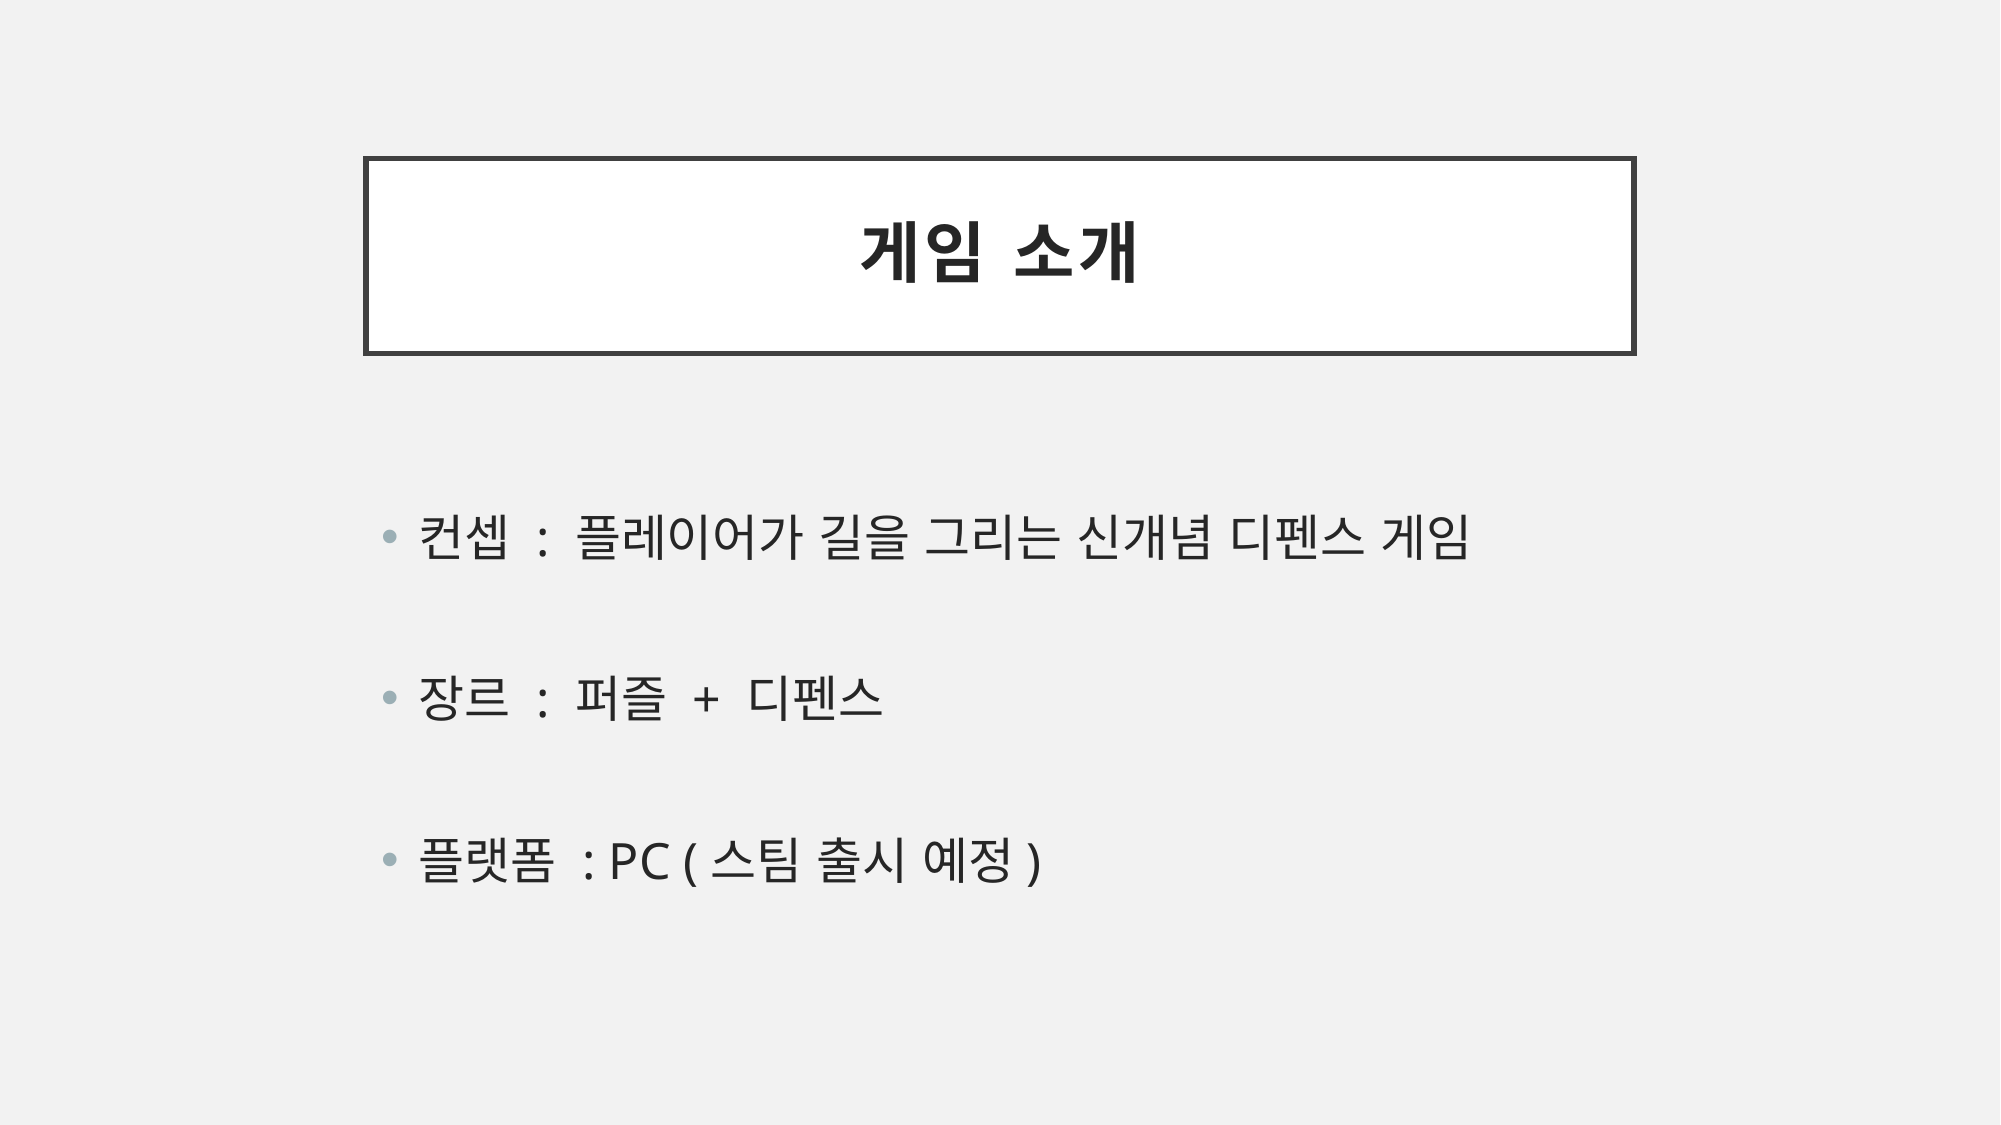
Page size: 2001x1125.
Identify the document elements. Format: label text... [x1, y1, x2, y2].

list 컨셉 : 플레이어가 길을 그리는 신개념 디펜스 게임 장르 : 퍼즐 + 디펜스 플랫폼 : PC (스팀 출시 예정) [366, 432, 1634, 942]
title 게임 소개 [363, 156, 1637, 356]
